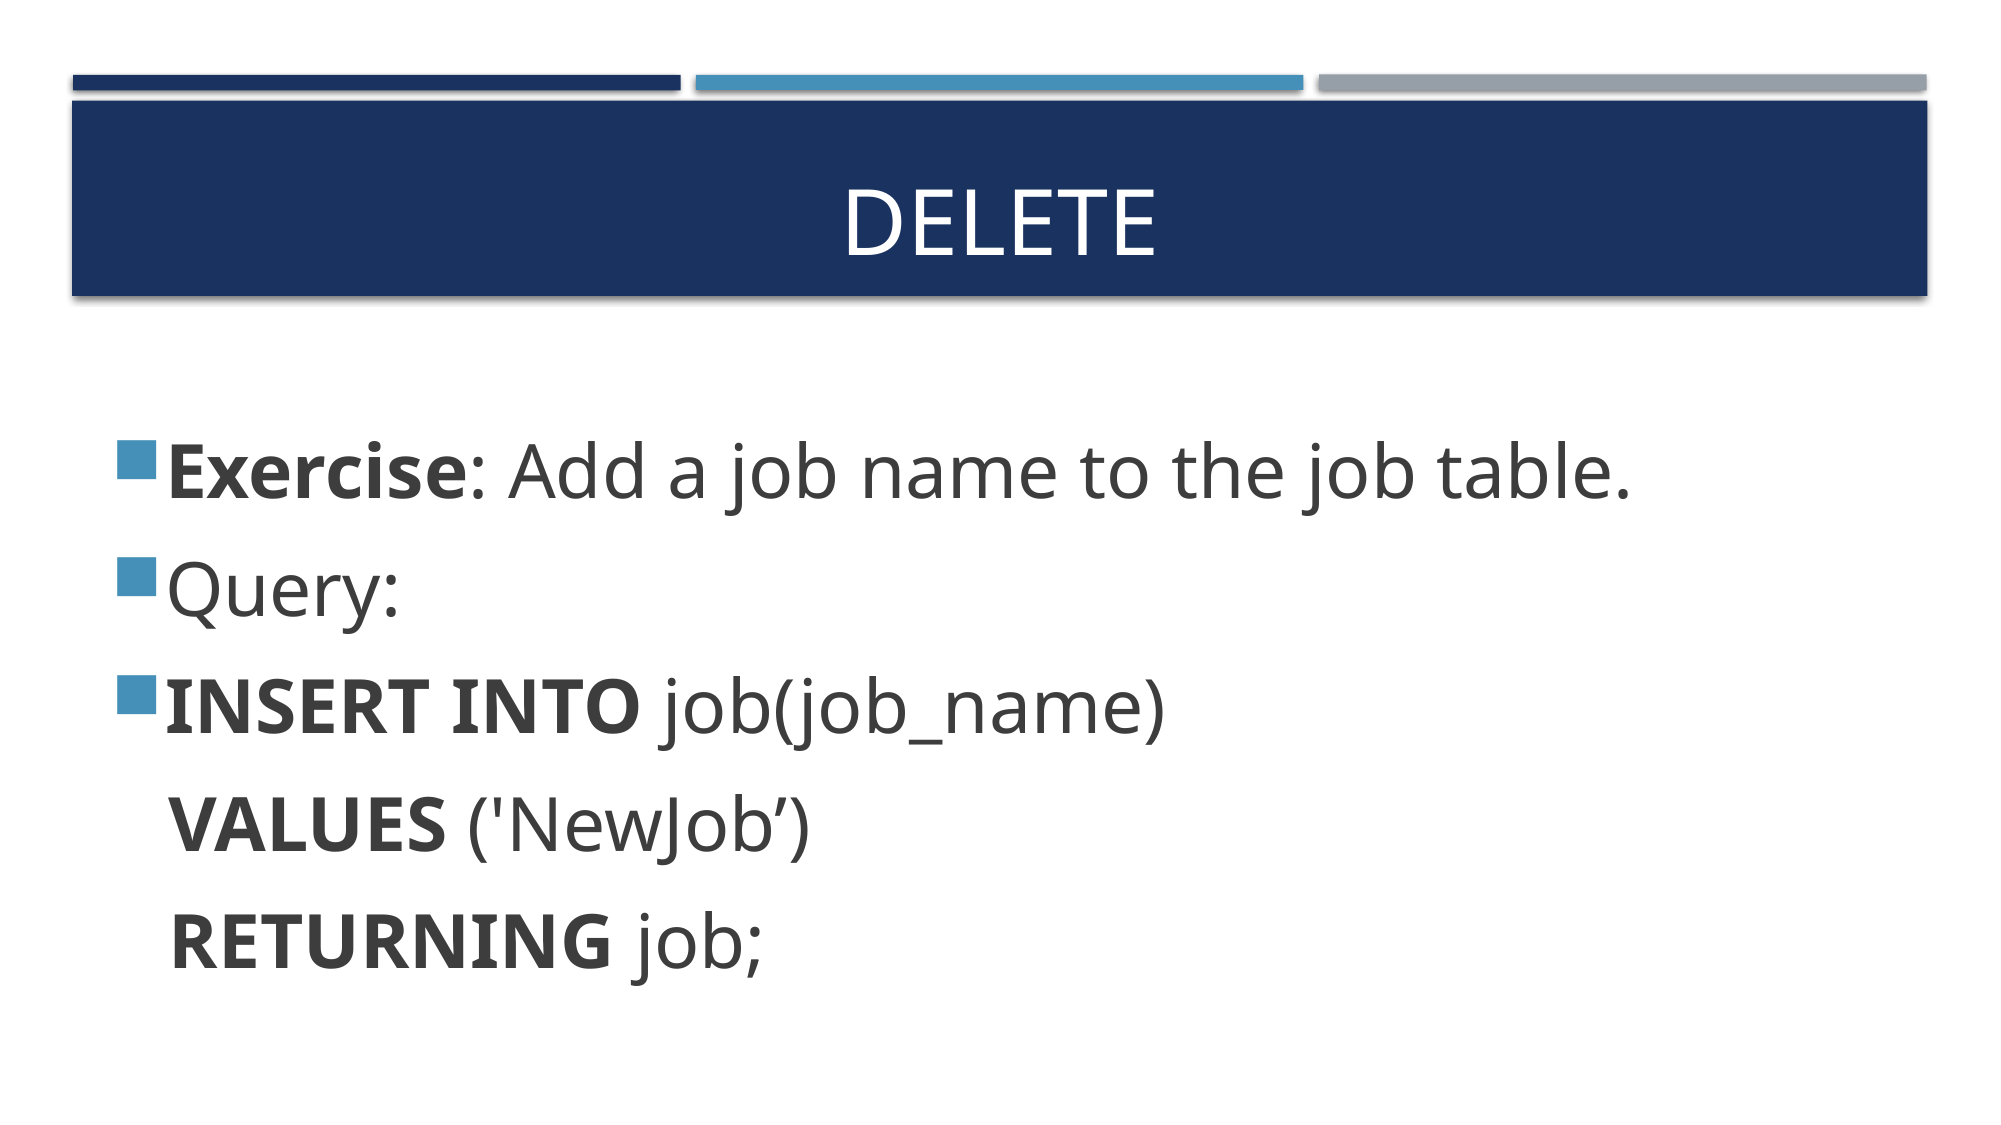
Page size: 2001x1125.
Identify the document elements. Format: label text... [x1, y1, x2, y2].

title delete [95, 115, 1905, 282]
list Exercise: Add a job name to the job table. Query: INSERT INTO job(job_name) VALUES ('NewJob’) RETURNING job; [95, 320, 1905, 1080]
